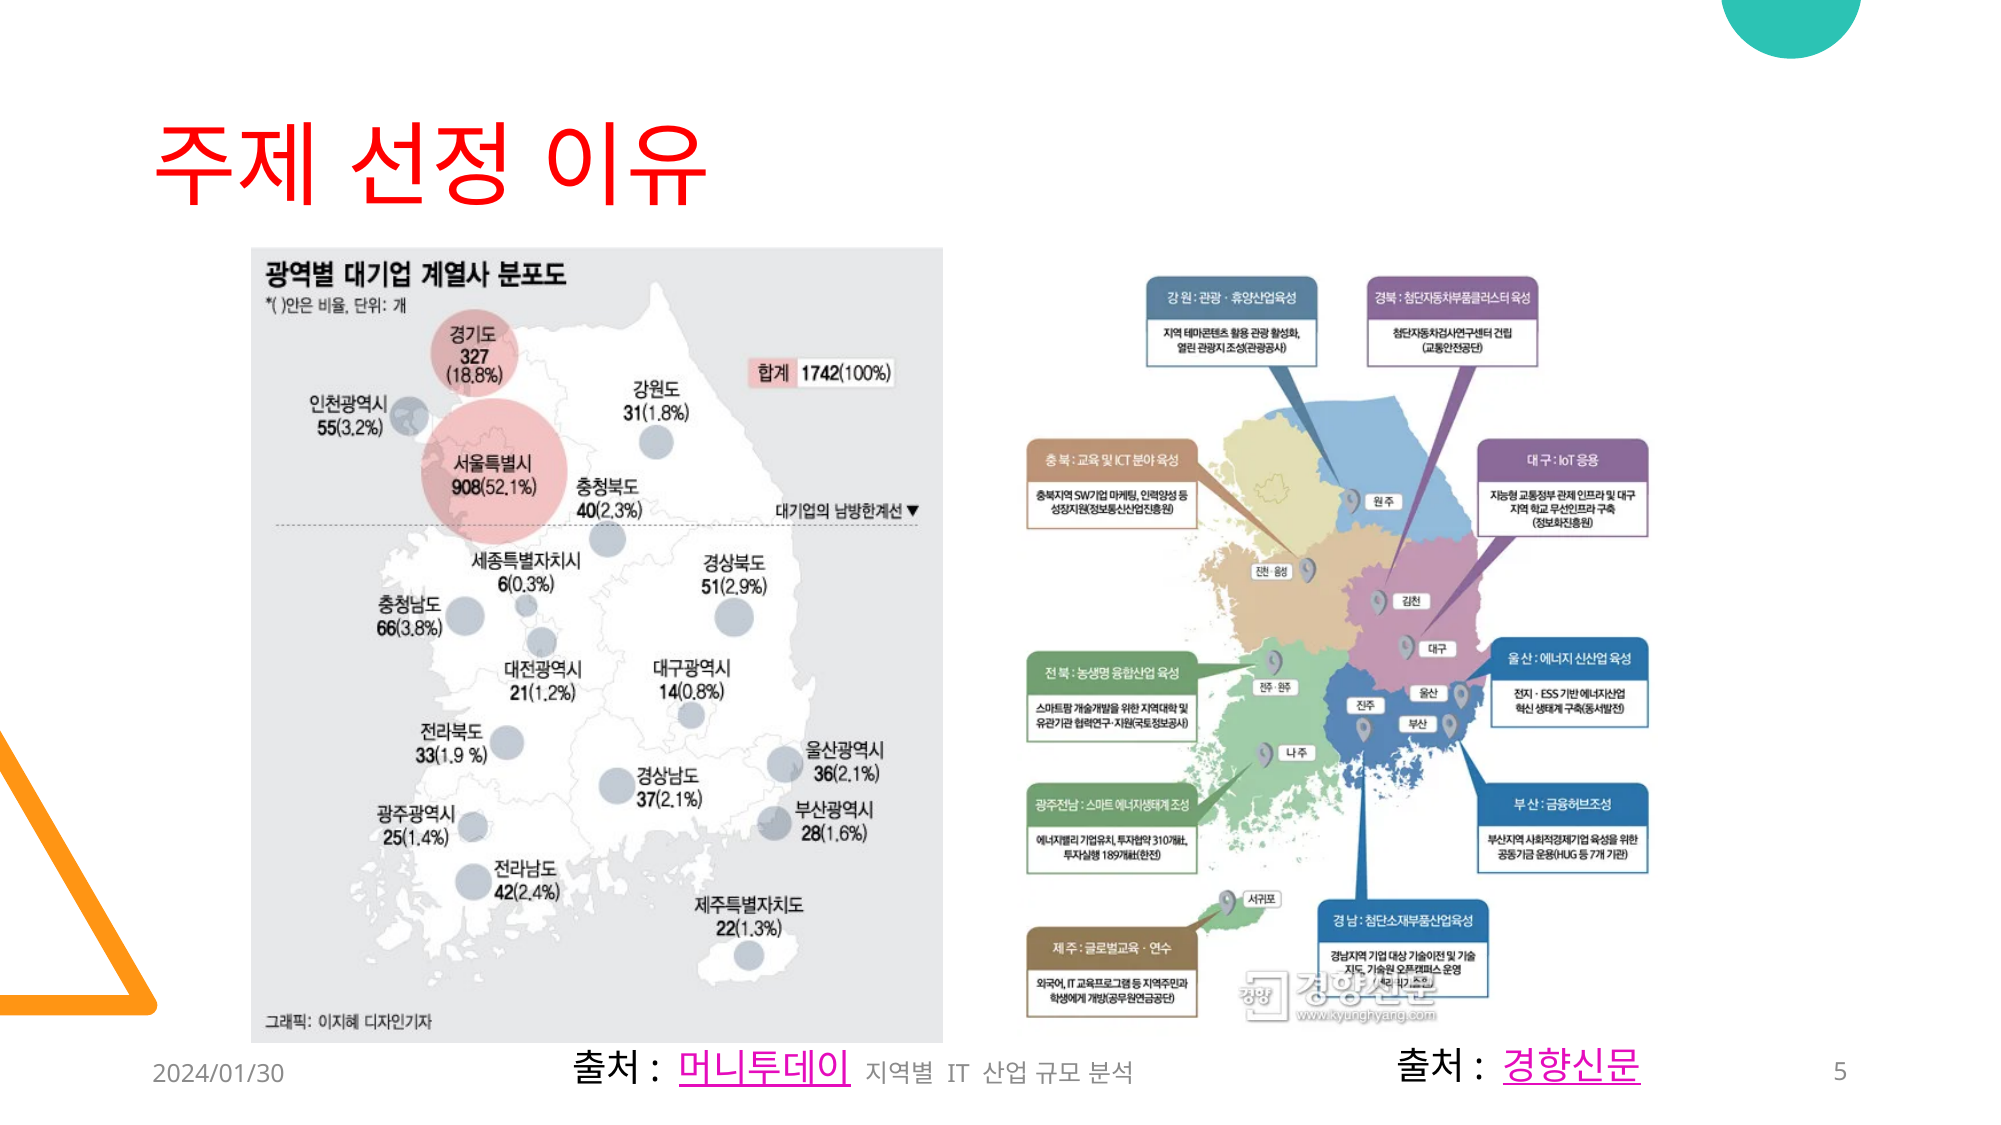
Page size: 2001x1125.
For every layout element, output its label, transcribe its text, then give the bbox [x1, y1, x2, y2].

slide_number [137, 1042, 557, 1103]
slide_number 5 [1656, 1042, 1863, 1103]
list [251, 247, 943, 1043]
title 주제 선정 이유 [137, 59, 1863, 278]
footer 지역별 IT 산업 규모 분석 [867, 1042, 1338, 1103]
text_box 출처: 경향신문 [1381, 1050, 1656, 1104]
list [1017, 247, 1658, 1050]
text_box 출처: 머니투데이 [557, 1043, 867, 1106]
